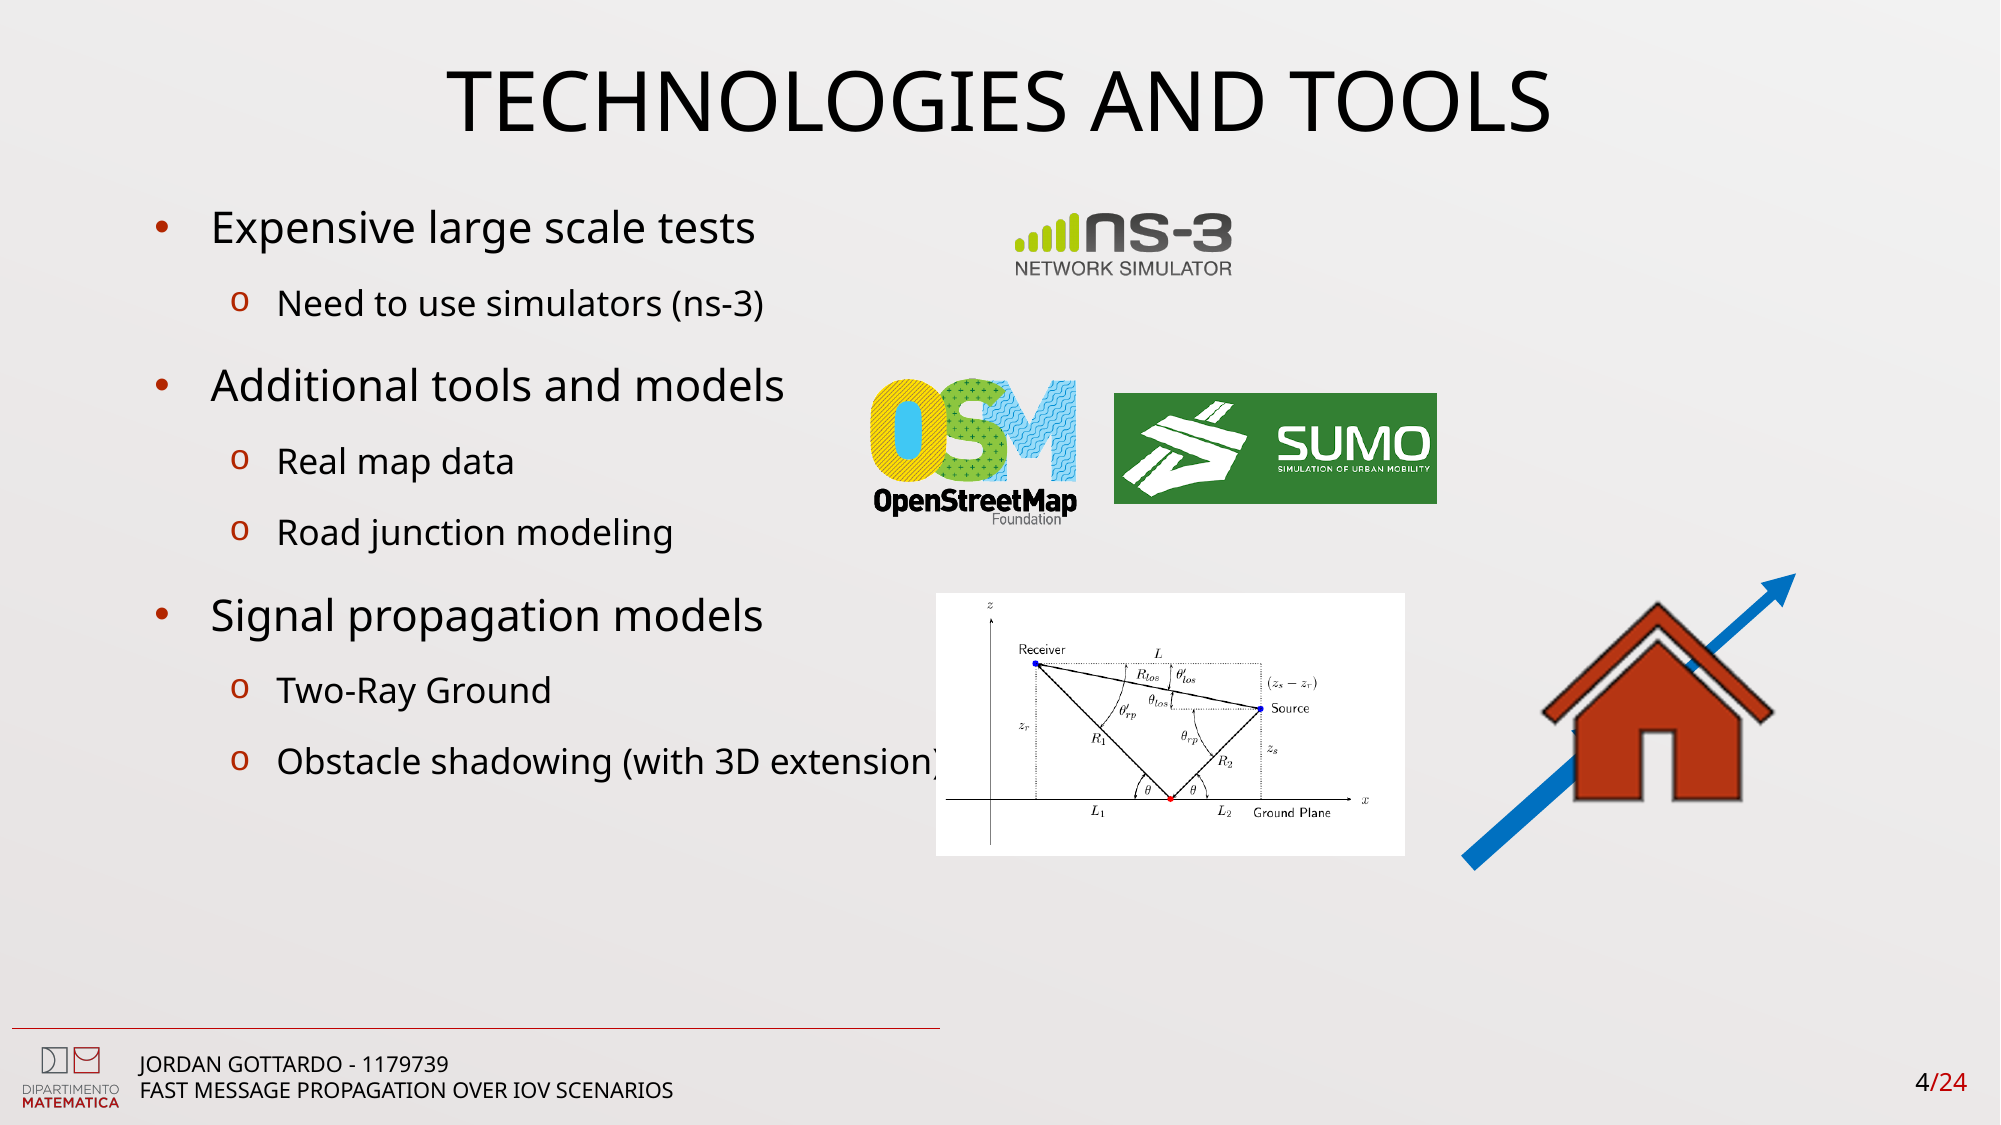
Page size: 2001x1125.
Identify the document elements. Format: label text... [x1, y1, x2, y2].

picture [1526, 570, 1789, 832]
title TECHNOLOGIES AND TOOLS [0, 0, 2000, 208]
text_box 4 [1885, 1058, 1945, 1104]
picture [808, 173, 1437, 856]
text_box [1789, 573, 1796, 779]
list Expensive large scale tests Need to use simulators (ns-3) Additional tools and models Real map data Road junction modeling Signal propagation models Two-Ray Ground Obstacle shadowing (with 3D extension) [139, 166, 1247, 1021]
picture [23, 1047, 119, 1108]
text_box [1467, 712, 1637, 864]
